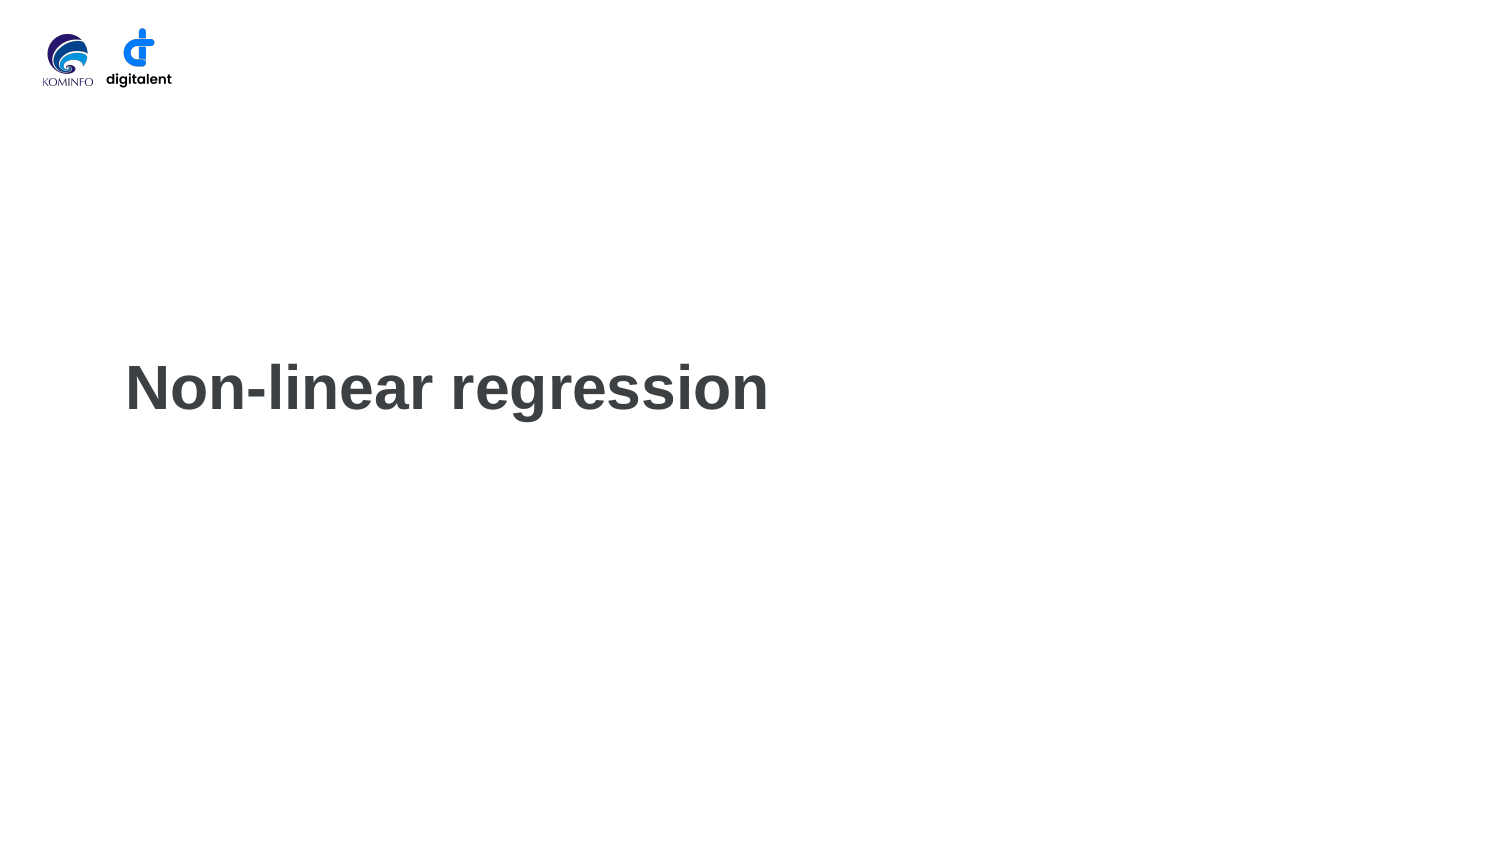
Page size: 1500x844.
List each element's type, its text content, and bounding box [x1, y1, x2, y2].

title Non-linear regression [125, 132, 950, 422]
picture [43, 0, 218, 140]
